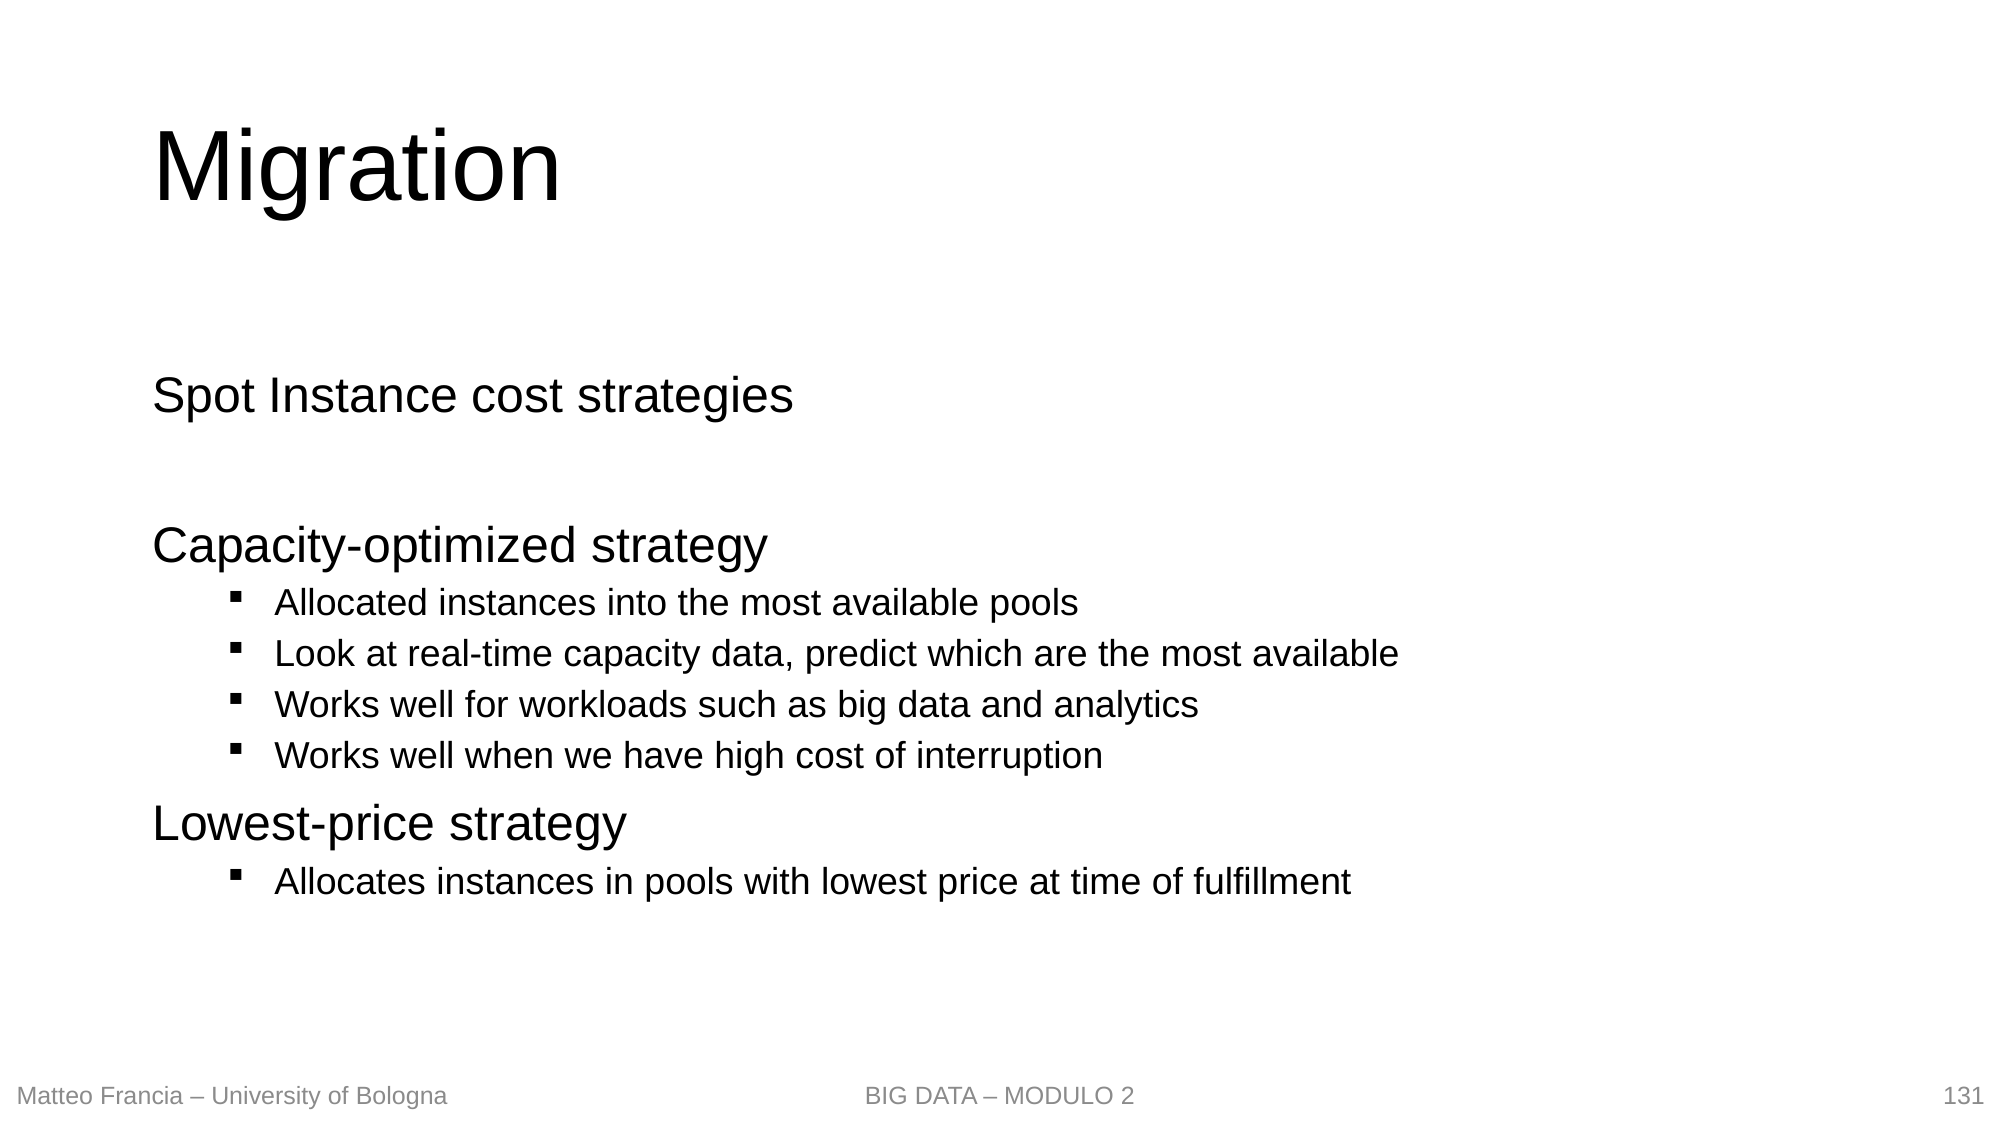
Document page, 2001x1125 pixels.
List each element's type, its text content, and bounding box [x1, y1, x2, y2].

footer Matteo Francia – University of Bologna [0, 1065, 466, 1125]
list Spot Instance cost strategies Capacity-optimized strategy Allocated instances into the most available pools Look at real-time capacity data, predict which are the most available Works well for workloads such as big data and analytics Works well when we have high cost of interruption Lowest-price strategy Allocates instances in pools with lowest price at time of fulfillment [137, 278, 1863, 993]
title Migration [137, 59, 1863, 278]
slide_number 131 [1550, 1065, 2000, 1125]
